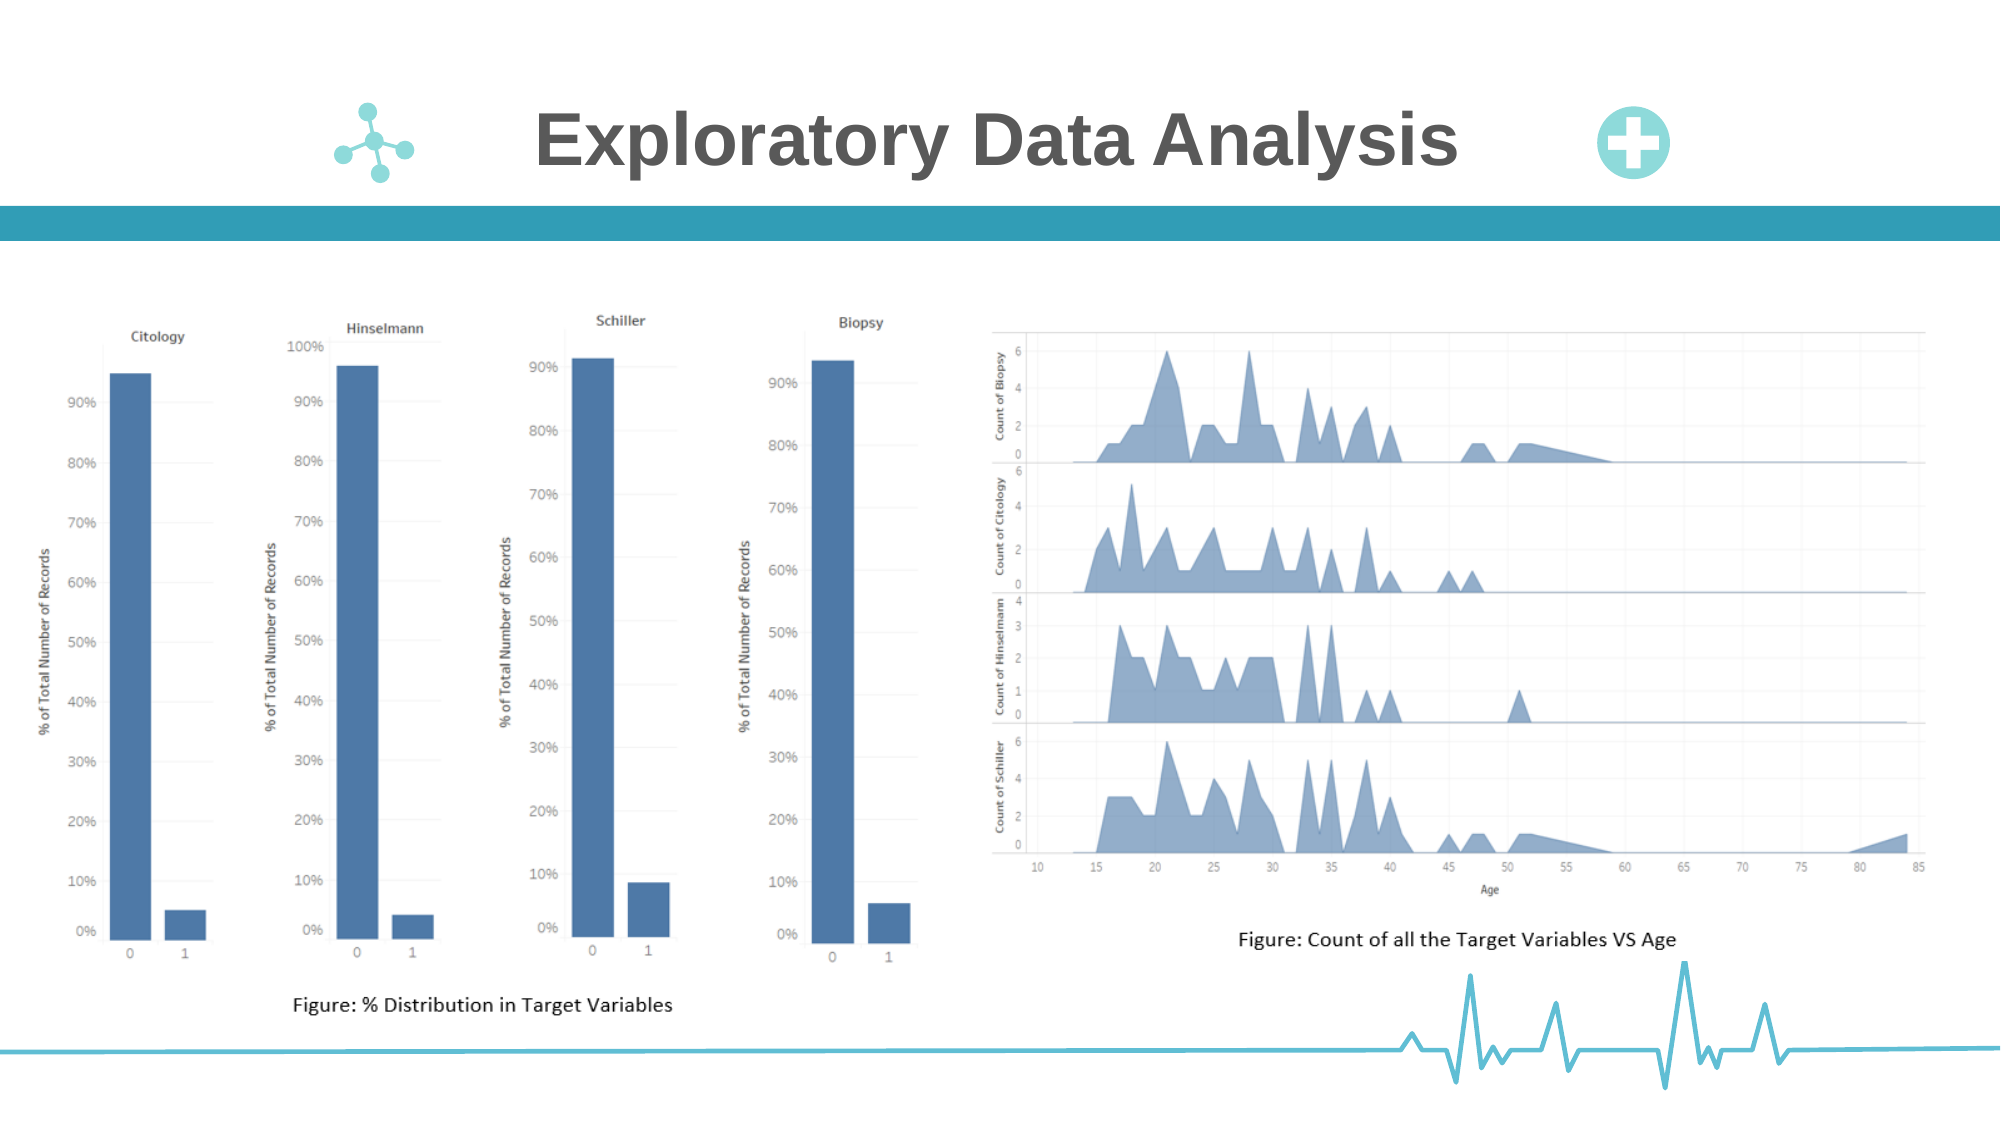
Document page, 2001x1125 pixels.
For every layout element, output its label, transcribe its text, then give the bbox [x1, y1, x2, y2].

picture [0, 293, 1962, 1024]
text_box [1596, 105, 1671, 181]
text_box [332, 101, 416, 185]
text_box Exploratory Data Analysis [519, 106, 1481, 166]
